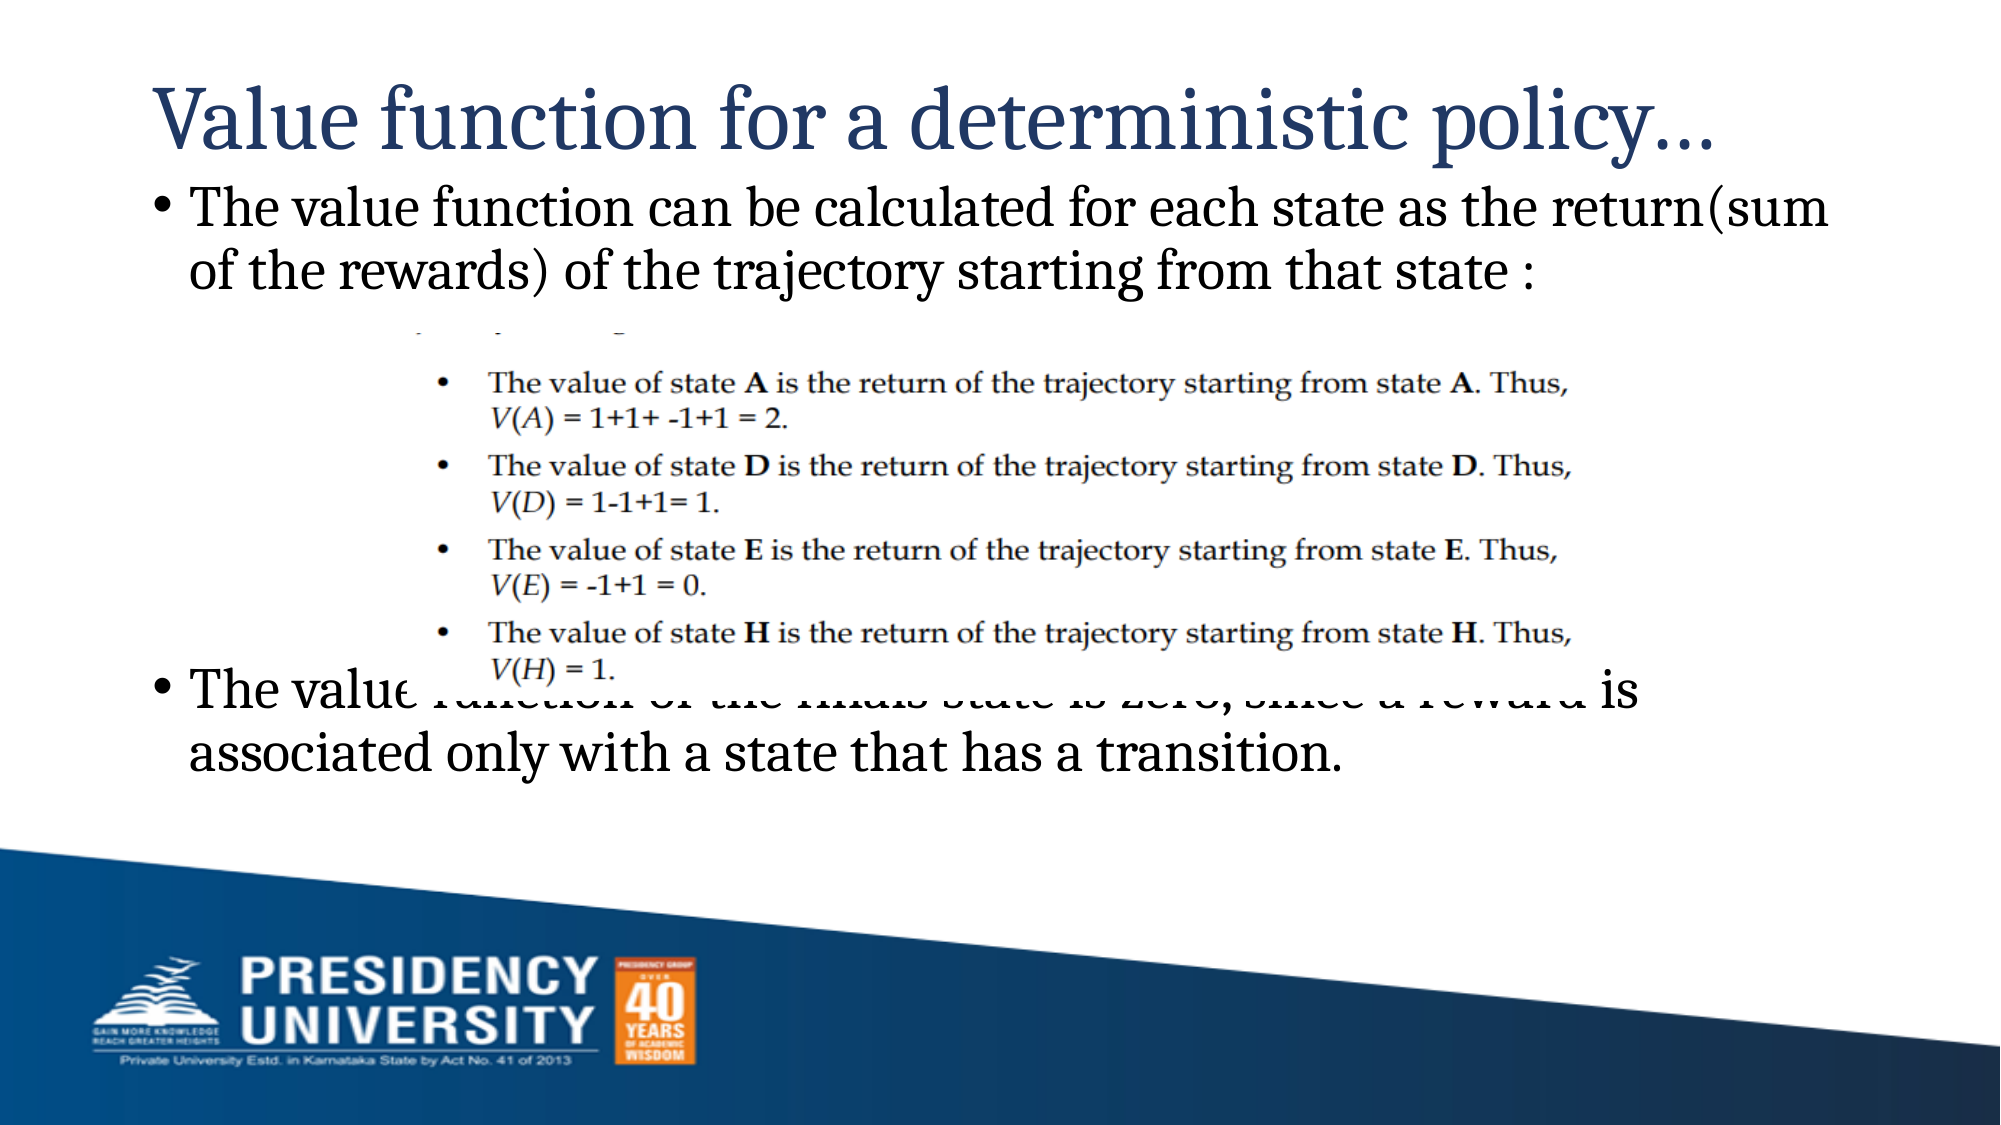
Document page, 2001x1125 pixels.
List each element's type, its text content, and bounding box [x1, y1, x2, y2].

picture [407, 333, 1593, 701]
picture [0, 845, 2000, 1125]
title Value function for a deterministic policy… [137, 51, 1863, 168]
list The value function can be calculated for each state as the return(sum of the rewards) of the trajectory starting from that state : The value function of the finals state is zero, since a reward is associated only with a state that has a transition. [137, 168, 1863, 806]
